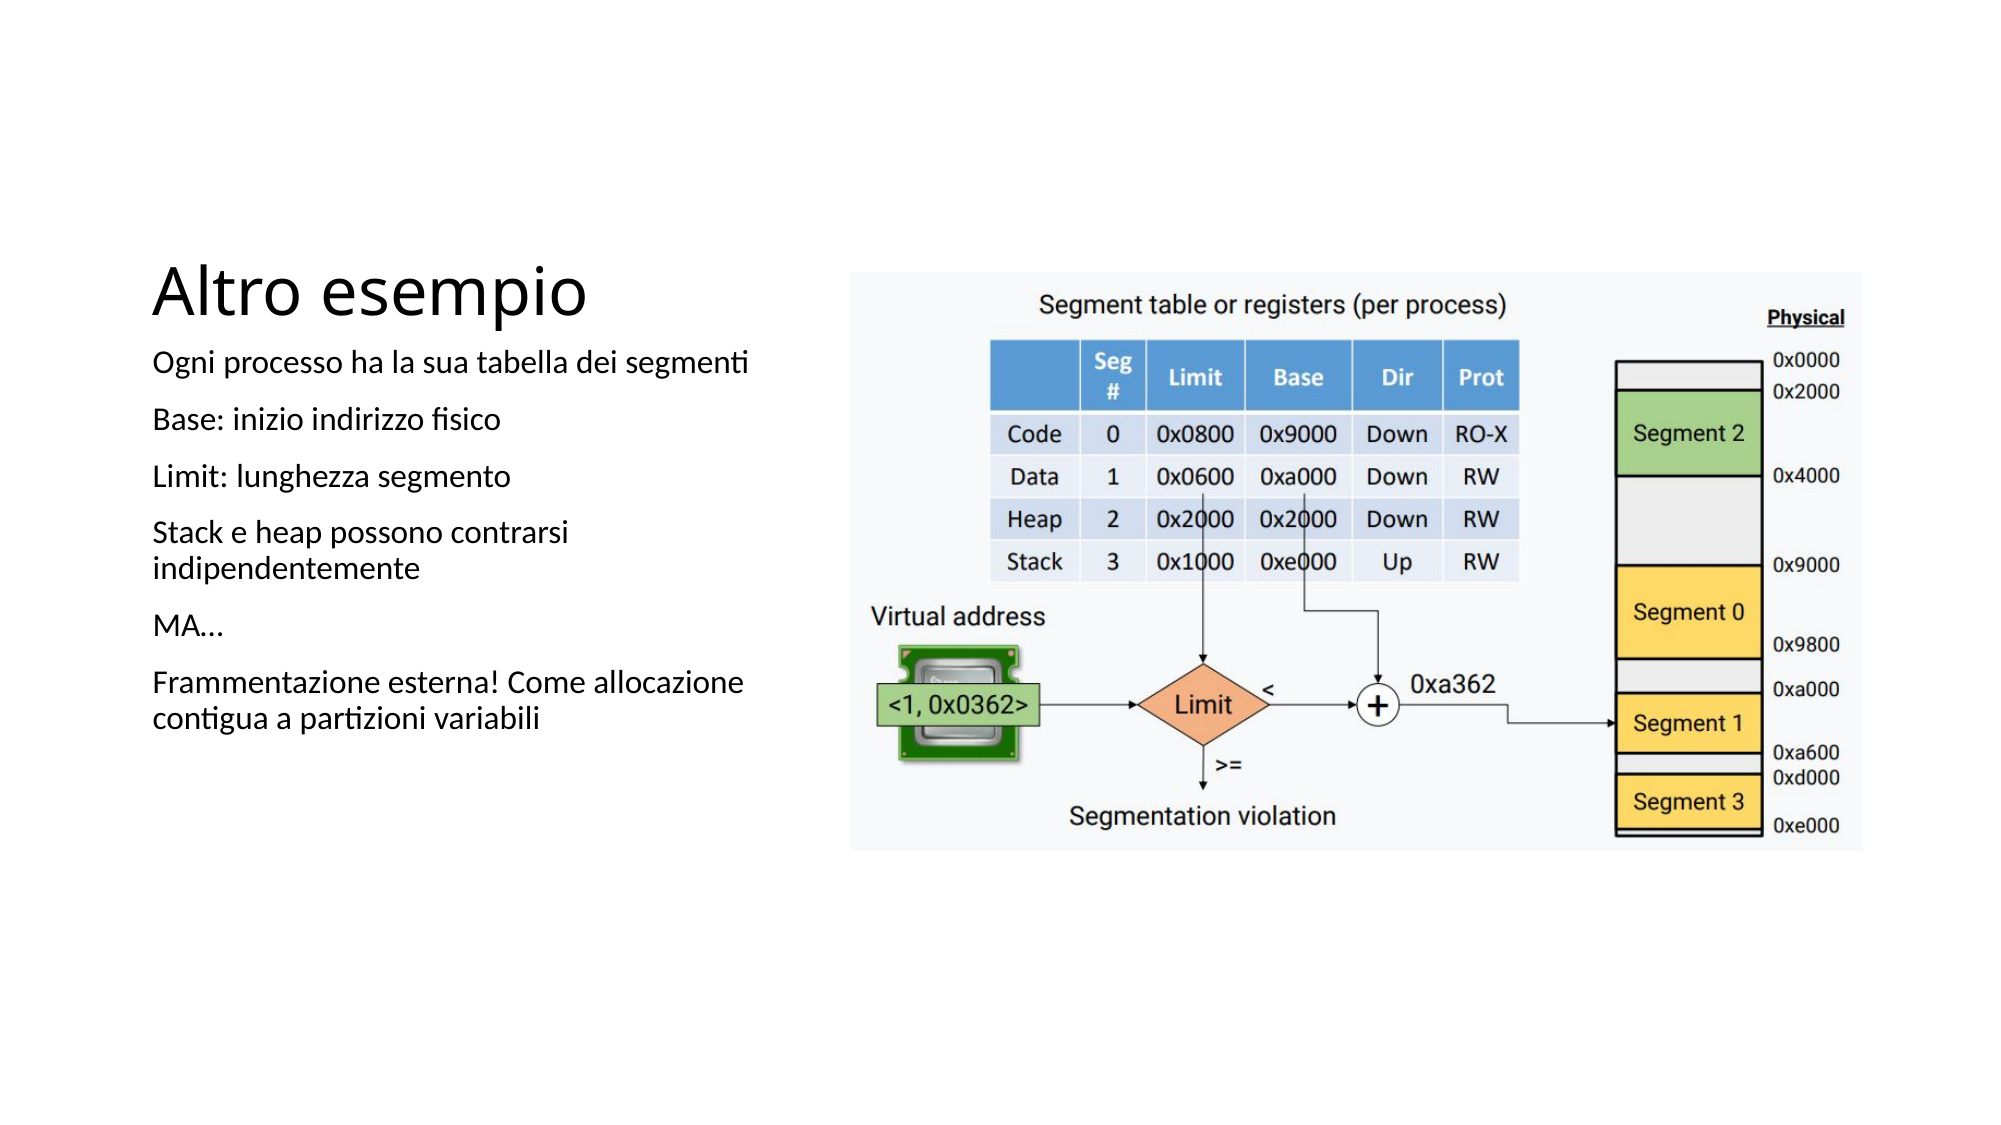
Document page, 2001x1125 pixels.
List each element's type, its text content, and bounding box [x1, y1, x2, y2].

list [850, 272, 1863, 851]
list Ogni processo ha la sua tabella dei segmenti Base: inizio indirizzo fisico Limit: lunghezza segmento Stack e heap possono contrarsi indipendentemente MA… Frammentazione esterna! Come allocazione contigua a partizioni variabili [137, 337, 783, 963]
title Altro esempio [137, 75, 783, 337]
